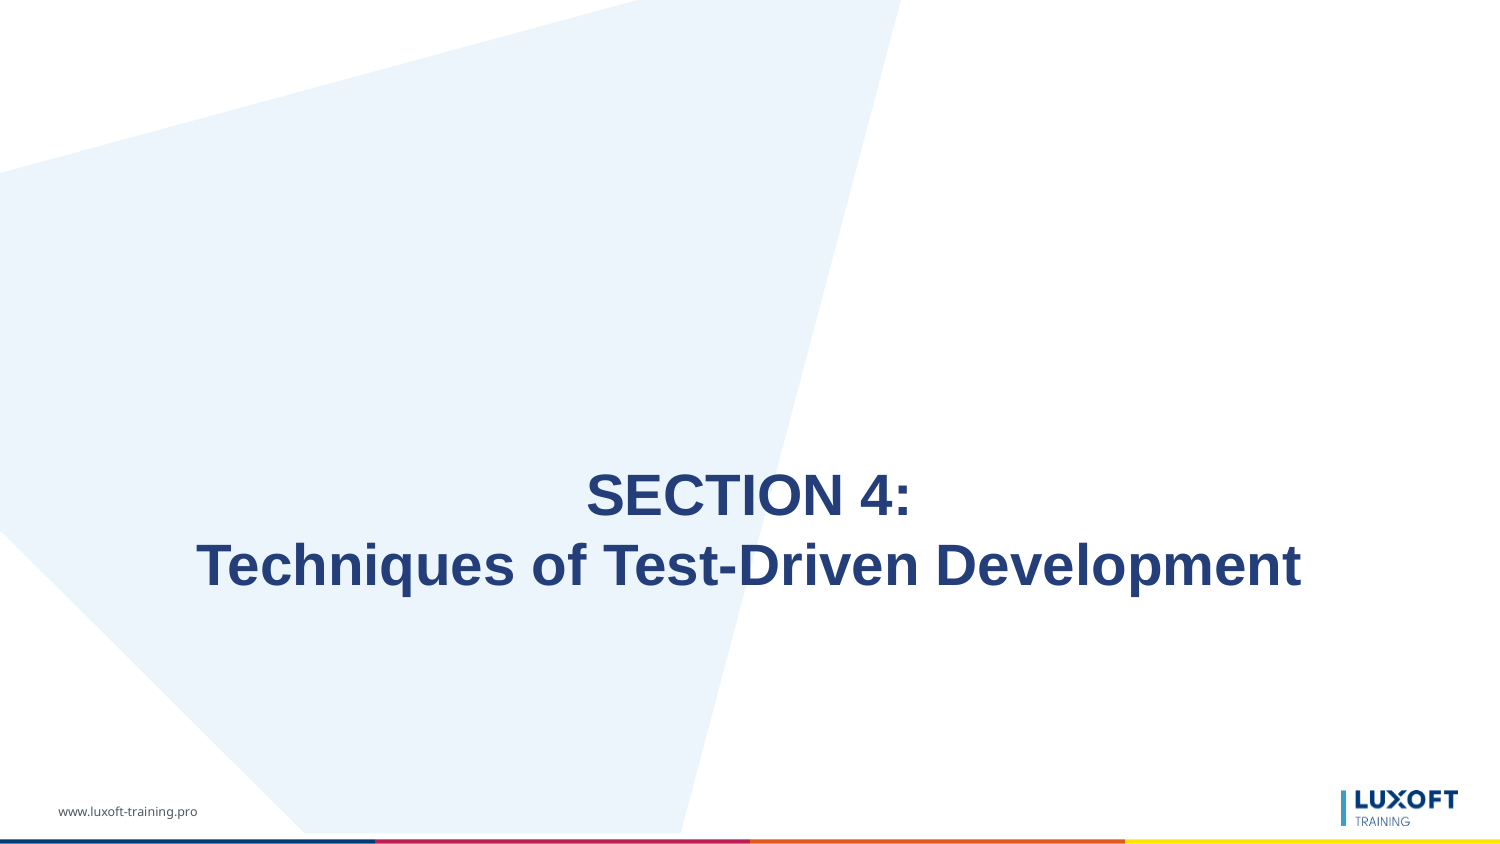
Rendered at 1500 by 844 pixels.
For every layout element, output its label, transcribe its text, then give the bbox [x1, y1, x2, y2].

title SECTION 4: Techniques of Test-Driven Development [136, 451, 1363, 663]
picture [1341, 790, 1458, 826]
